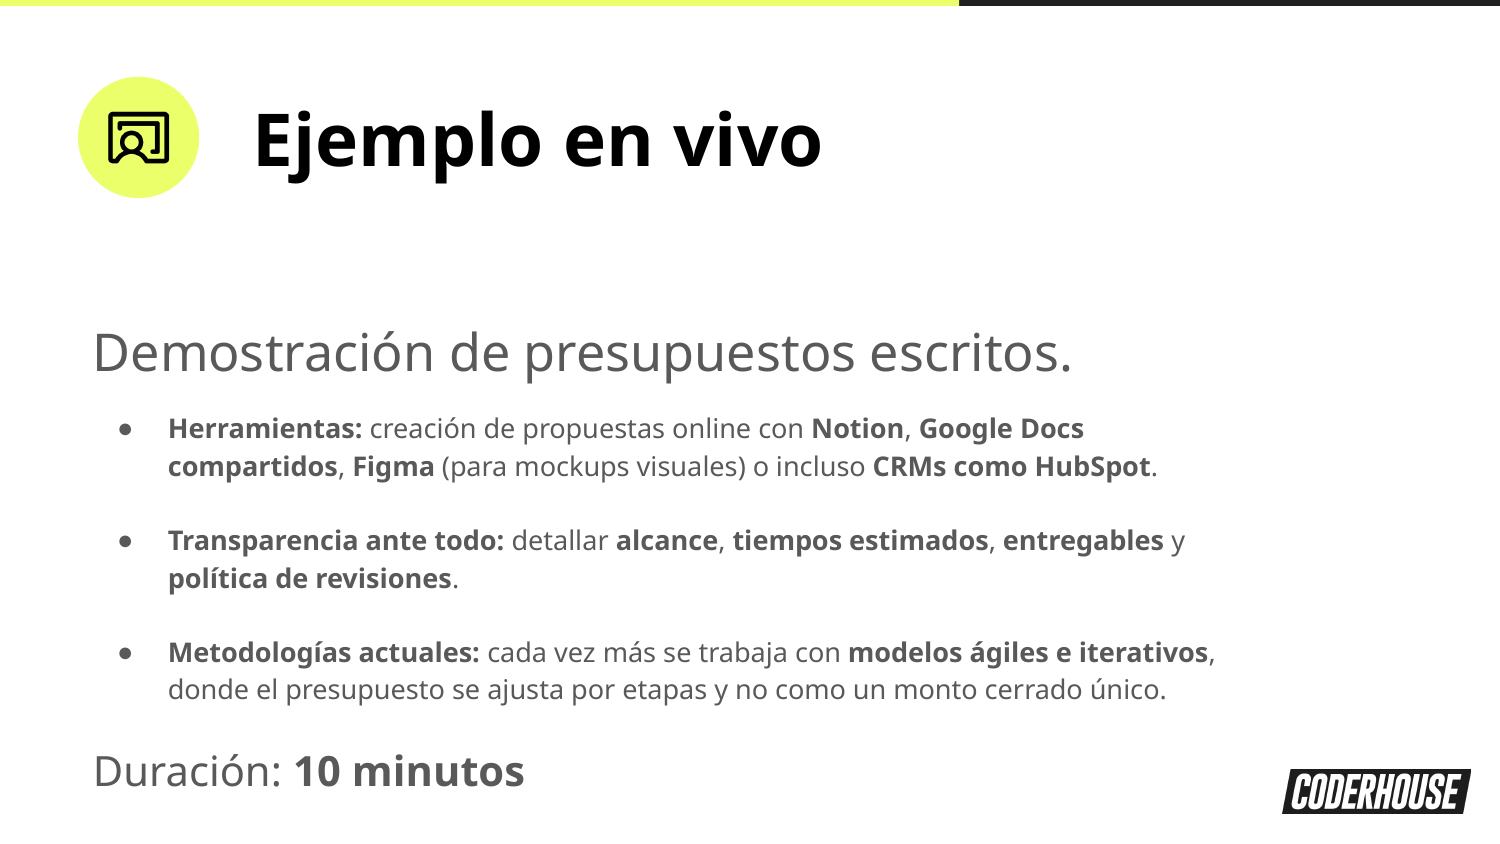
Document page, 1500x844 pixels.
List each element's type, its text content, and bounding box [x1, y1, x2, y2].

text_box Demostración de presupuestos escritos. Herramientas: creación de propuestas online con Notion, Google Docs compartidos, Figma (para mockups visuales) o incluso CRMs como HubSpot. Transparencia ante todo: detallar alcance, tiempos estimados, entregables y política de revisiones. Metodologías actuales: cada vez más se trabaja con modelos ágiles e iterativos, donde el presupuesto se ajusta por etapas y no como un monto cerrado único. [78, 241, 1255, 729]
text_box Duración: 10 minutos [78, 729, 1255, 810]
picture [1281, 769, 1471, 814]
text_box Ejemplo en vivo [237, 88, 1414, 197]
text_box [77, 76, 200, 199]
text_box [0, 0, 1500, 7]
